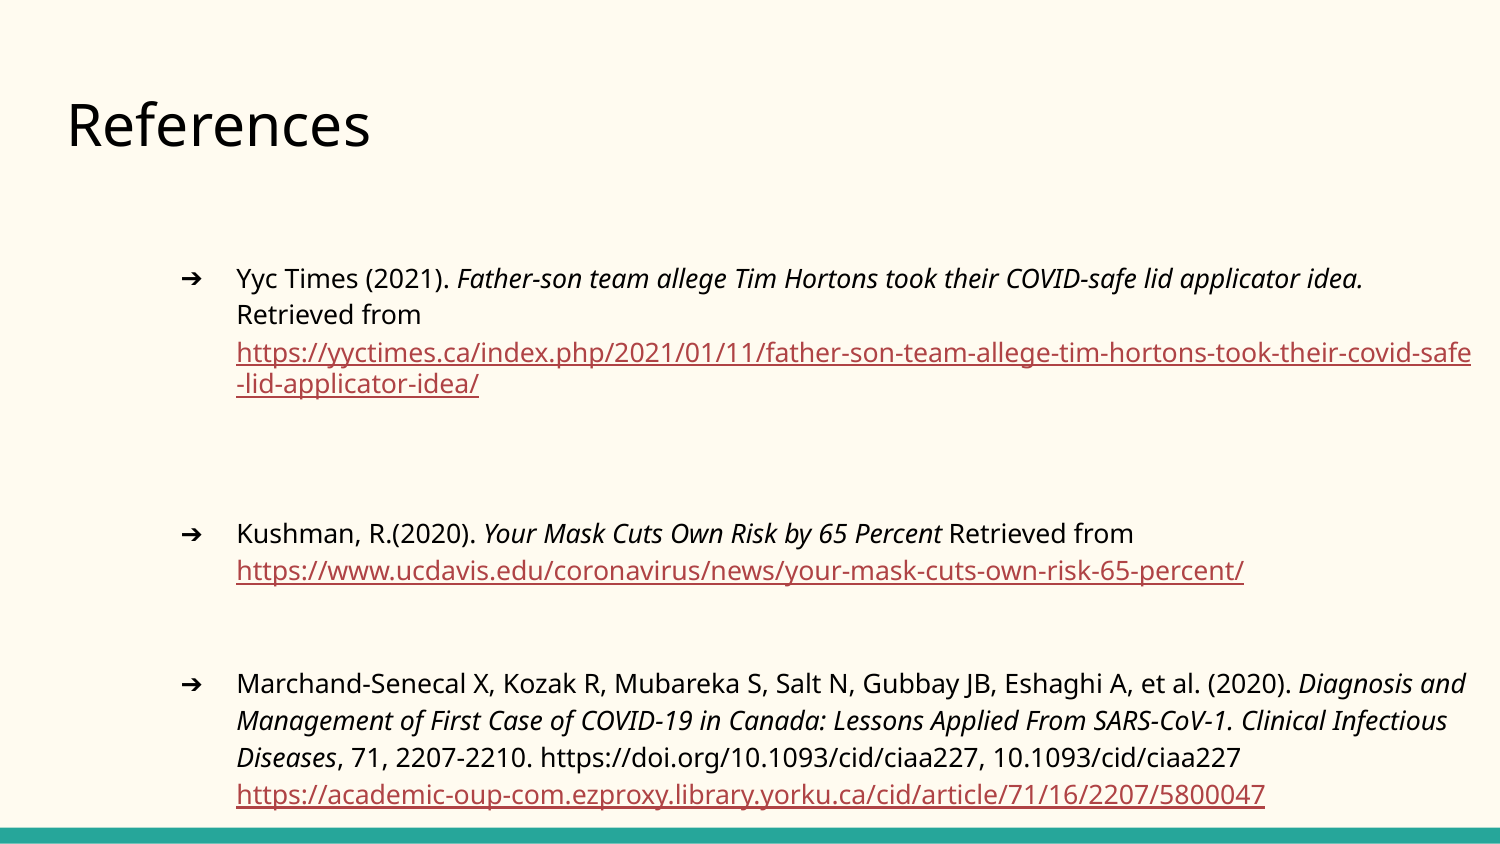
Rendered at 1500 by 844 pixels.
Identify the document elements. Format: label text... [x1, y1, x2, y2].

title References [51, 72, 1449, 174]
list Yyc Times (2021). Father-son team allege Tim Hortons took their COVID-safe lid applicator idea. Retrieved from https://yyctimes.ca/index.php/2021/01/11/father-son-team-allege-tim-hortons-took-their-covid-safe-lid-applicator-idea/ Kushman, R.(2020). Your Mask Cuts Own Risk by 65 Percent Retrieved from https://www.ucdavis.edu/coronavirus/news/your-mask-cuts-own-risk-65-percent/ Marchand-Senecal X, Kozak R, Mubareka S, Salt N, Gubbay JB, Eshaghi A, et al. (2020). Diagnosis and Management of First Case of COVID-19 in Canada: Lessons Applied From SARS-CoV-1. Clinical Infectious Diseases, 71, 2207-2210. https://doi.org/10.1093/cid/ciaa227, 10.1093/cid/ciaa227 https://academic-oup-com.ezproxy.library.yorku.ca/cid/article/71/16/2207/5800047 [51, 192, 1490, 814]
